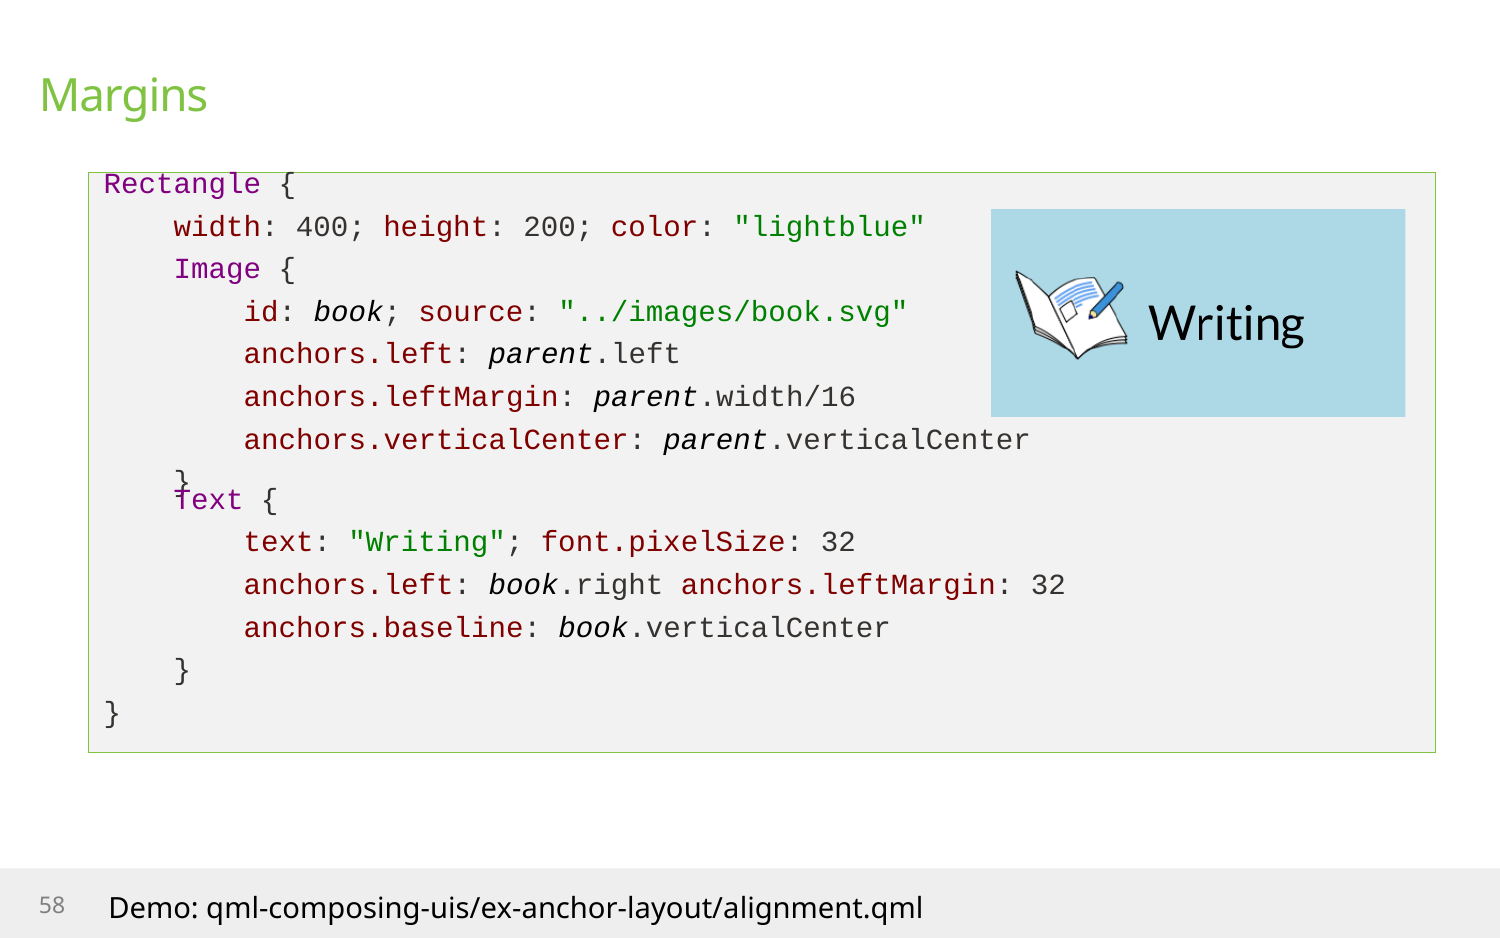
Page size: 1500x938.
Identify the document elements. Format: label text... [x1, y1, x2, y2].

picture [990, 209, 1406, 417]
text_box Rectangle { width: 400; height: 200; color: "lightblue" Image { id: book; source: "../images/book.svg" anchors.left: parent.left anchors.leftMargin: parent.width/16 anchors.verticalCenter: parent.verticalCenter } Text { text: "Writing"; font.pixelSize: 32 anchors.left: book.right anchors.leftMargin: 32 anchors.baseline: book.verticalCenter } } [88, 172, 1436, 753]
title Margins [39, 66, 1052, 196]
slide_number 58 [39, 892, 93, 921]
text_box Demo: qml-composing-uis/ex-anchor-layout/alignment.qml [93, 882, 1073, 932]
